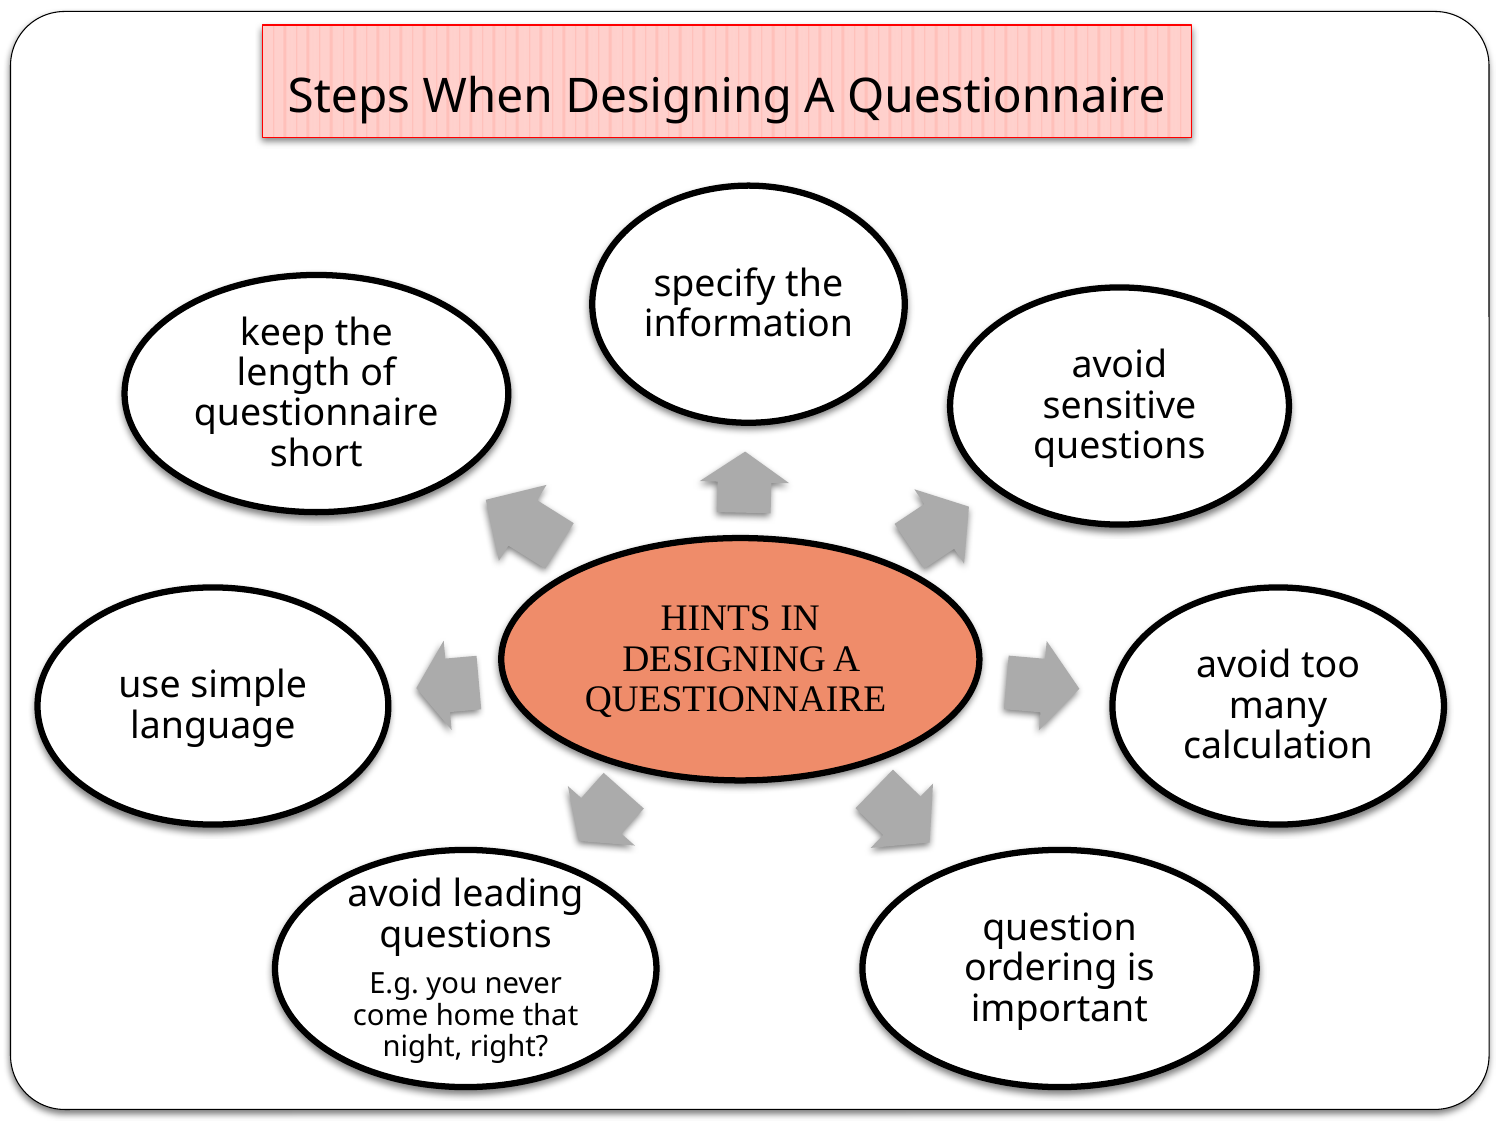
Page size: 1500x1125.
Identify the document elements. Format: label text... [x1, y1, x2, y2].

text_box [12, 184, 1476, 1101]
text_box Steps When Designing A Questionnaire [262, 24, 1192, 138]
